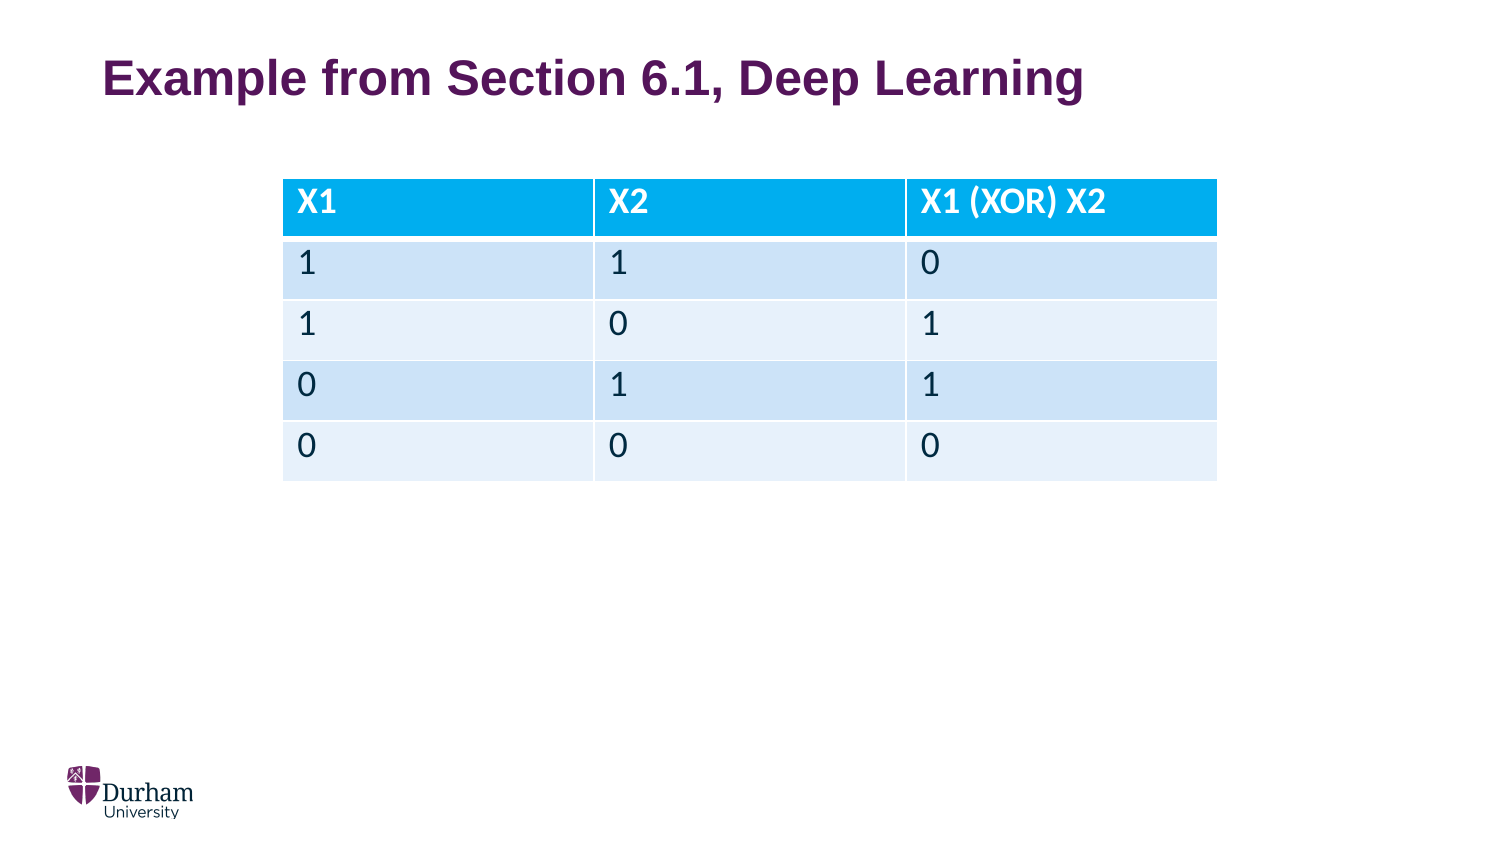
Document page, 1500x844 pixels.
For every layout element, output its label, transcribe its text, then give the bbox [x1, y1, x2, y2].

table_cell 1 [283, 301, 593, 360]
table_cell 0 [283, 422, 593, 481]
table_cell 1 [595, 242, 905, 299]
table_cell 0 [595, 422, 905, 481]
table_cell 0 [283, 361, 593, 420]
table_header X1 [283, 179, 593, 236]
table_cell 0 [595, 301, 905, 360]
table_cell 0 [907, 422, 1217, 481]
table_header X2 [595, 179, 905, 236]
table_cell 1 [595, 361, 905, 420]
table_cell 1 [907, 301, 1217, 360]
table_header X1 (XOR) X2 [907, 179, 1217, 236]
table_cell 0 [907, 242, 1217, 299]
table_cell 1 [907, 361, 1217, 420]
table_cell 1 [283, 242, 593, 299]
title Example from Section 6.1, Deep Learning [101, 45, 1399, 187]
